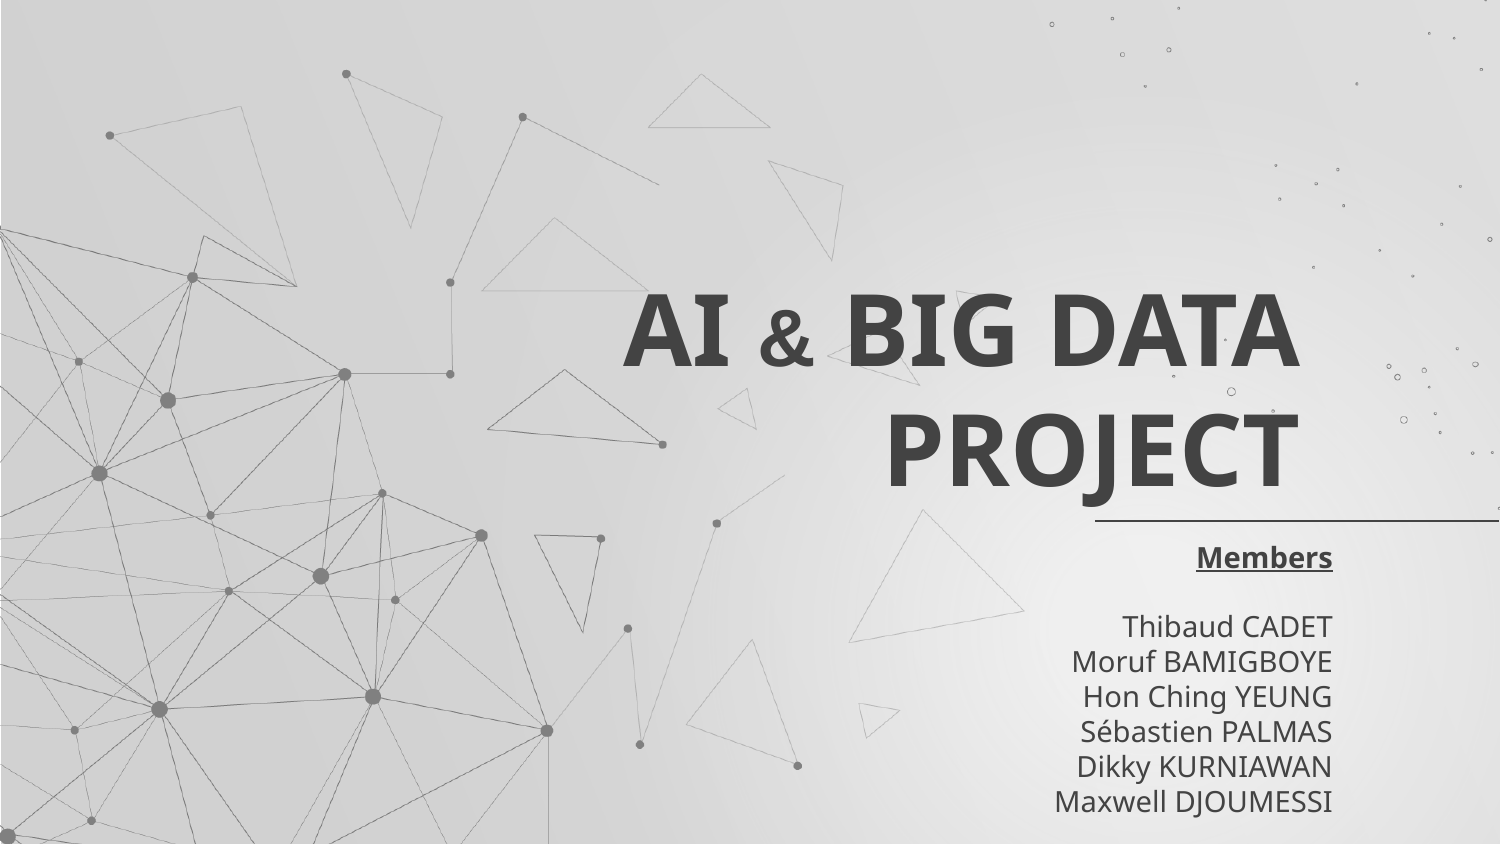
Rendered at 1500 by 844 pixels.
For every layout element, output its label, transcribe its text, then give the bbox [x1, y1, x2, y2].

title AI & BIG DATA PROJECT [243, 228, 1316, 521]
picture [0, 0, 1500, 844]
subtitle Members Thibaud CADET Moruf BAMIGBOYE Hon Ching YEUNG Sébastien PALMAS Dikky KURNIAWAN Maxwell DJOUMESSI [811, 481, 1348, 834]
